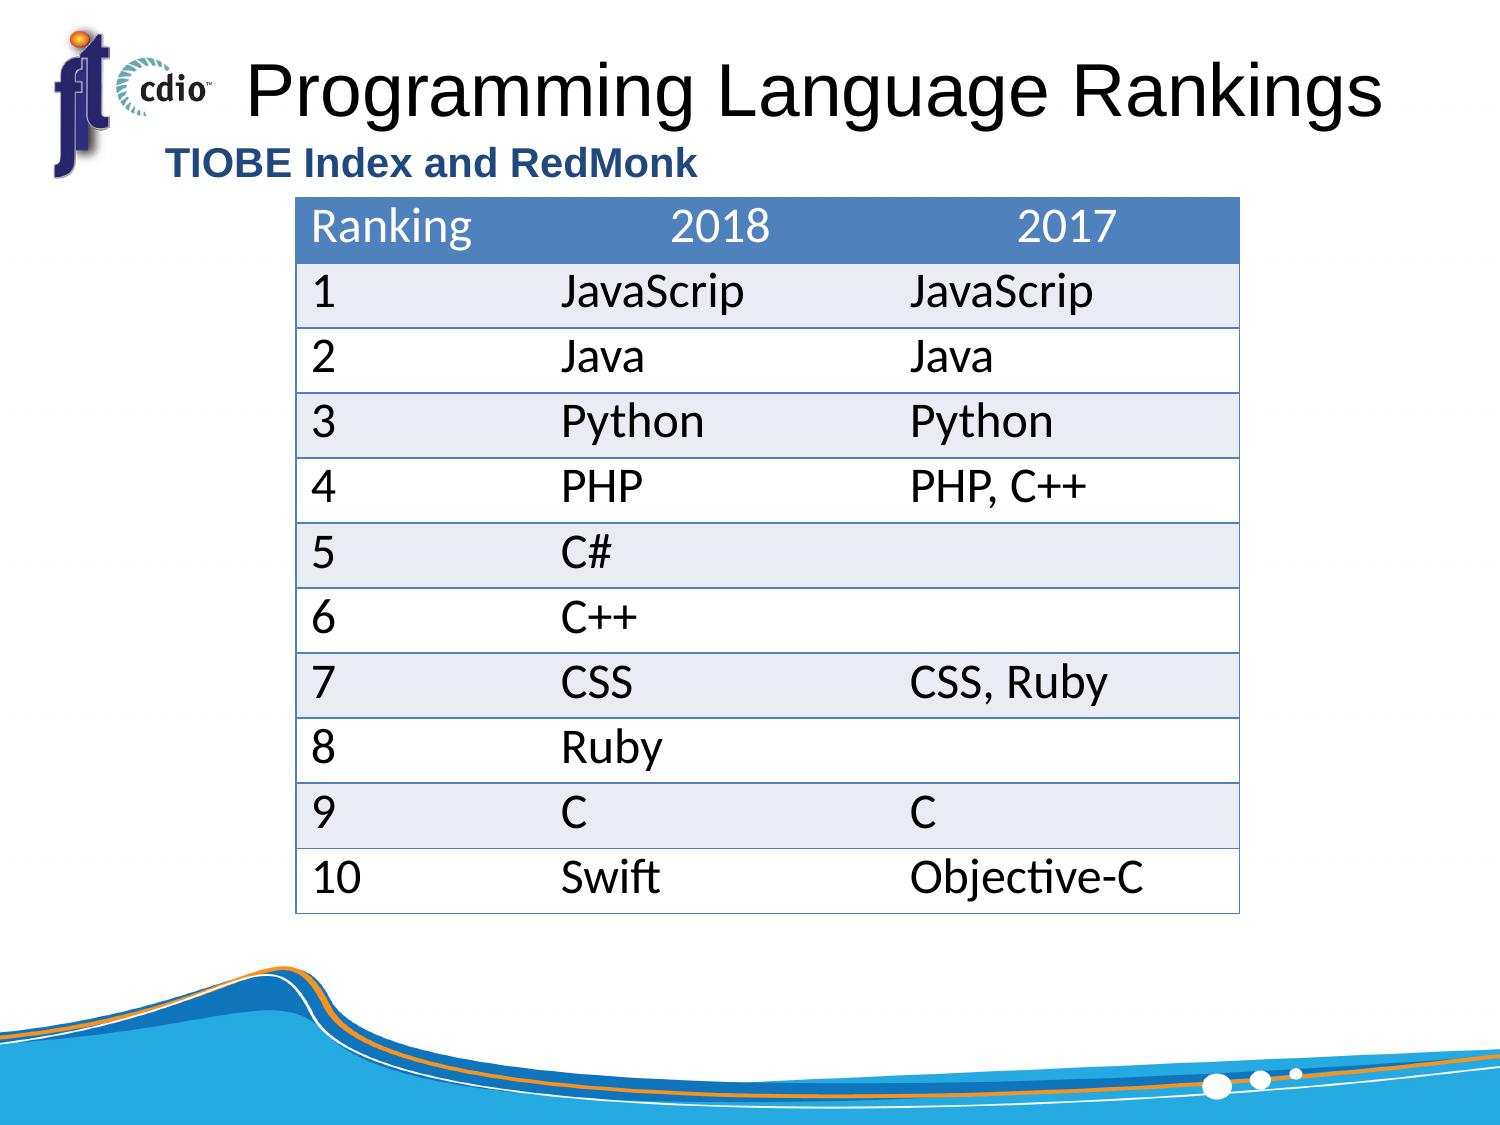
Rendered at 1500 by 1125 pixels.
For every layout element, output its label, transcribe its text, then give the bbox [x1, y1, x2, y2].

table_header Ranking [297, 199, 546, 262]
table_cell Ruby [546, 719, 895, 782]
table_cell C [546, 784, 895, 848]
table_cell CSS, Ruby [895, 654, 1239, 717]
table_cell 2 [297, 329, 546, 392]
table_cell Python [895, 394, 1239, 457]
table_cell 5 [297, 524, 546, 587]
table_cell 6 [297, 589, 546, 652]
table_cell 10 [297, 849, 546, 913]
table_cell 4 [297, 459, 546, 522]
title Programming Language Rankings [226, 6, 1425, 166]
table_header 2017 [895, 199, 1239, 262]
table_cell C# [546, 524, 895, 587]
picture [0, 0, 1500, 1125]
table_cell 8 [297, 719, 546, 782]
table_cell C [895, 784, 1239, 848]
table_cell Python [546, 394, 895, 457]
text_box TIOBE Index and RedMonk [149, 127, 1399, 193]
table_cell Java [895, 329, 1239, 392]
table_cell 3 [297, 394, 546, 457]
table_cell 7 [297, 654, 546, 717]
table_cell [895, 524, 1239, 587]
table_cell JavaScrip [895, 264, 1239, 327]
table_cell Java [546, 329, 895, 392]
table_cell 9 [297, 784, 546, 848]
table_header 2018 [546, 199, 895, 262]
table_cell [895, 589, 1239, 652]
table_cell PHP, C++ [895, 459, 1239, 522]
table_cell PHP [546, 459, 895, 522]
table_cell Swift [546, 849, 895, 913]
table_cell JavaScrip [546, 264, 895, 327]
table_cell C++ [546, 589, 895, 652]
table_cell 1 [297, 264, 546, 327]
table_cell CSS [546, 654, 895, 717]
table_cell Objective-C [895, 849, 1239, 913]
table_cell [895, 719, 1239, 782]
